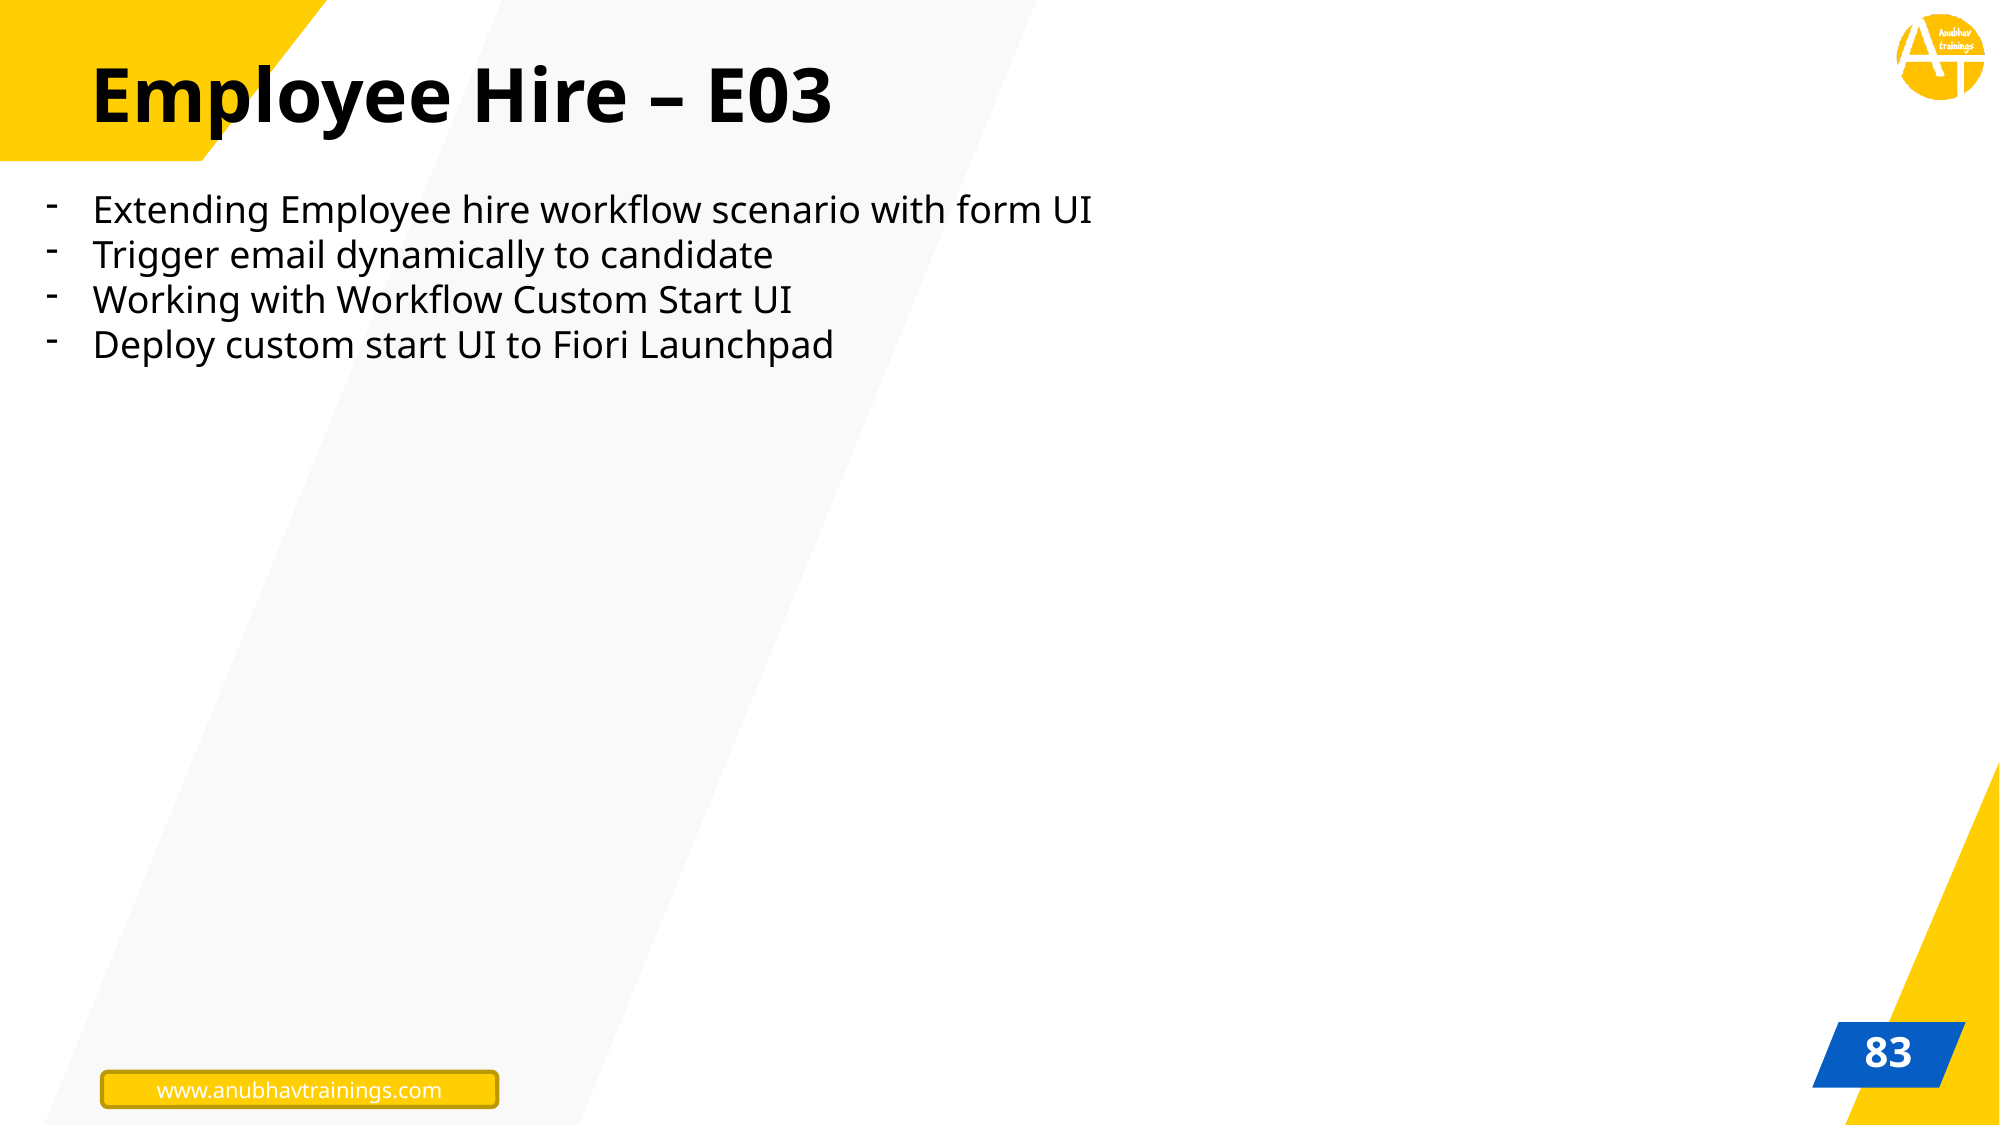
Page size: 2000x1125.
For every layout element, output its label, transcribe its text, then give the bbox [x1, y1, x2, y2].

slide_number 83 [1847, 1024, 1931, 1086]
picture [1888, 8, 1989, 108]
text_box www.anubhavtrainings.com [99, 1069, 500, 1110]
title Employee Hire – E03 [90, 31, 1827, 148]
text_box [0, 0, 329, 164]
text_box Extending Employee hire workflow scenario with form UI Trigger email dynamically to candidate Working with Workflow Custom Start UI Deploy custom start UI to Fiori Launchpad [31, 179, 1969, 374]
